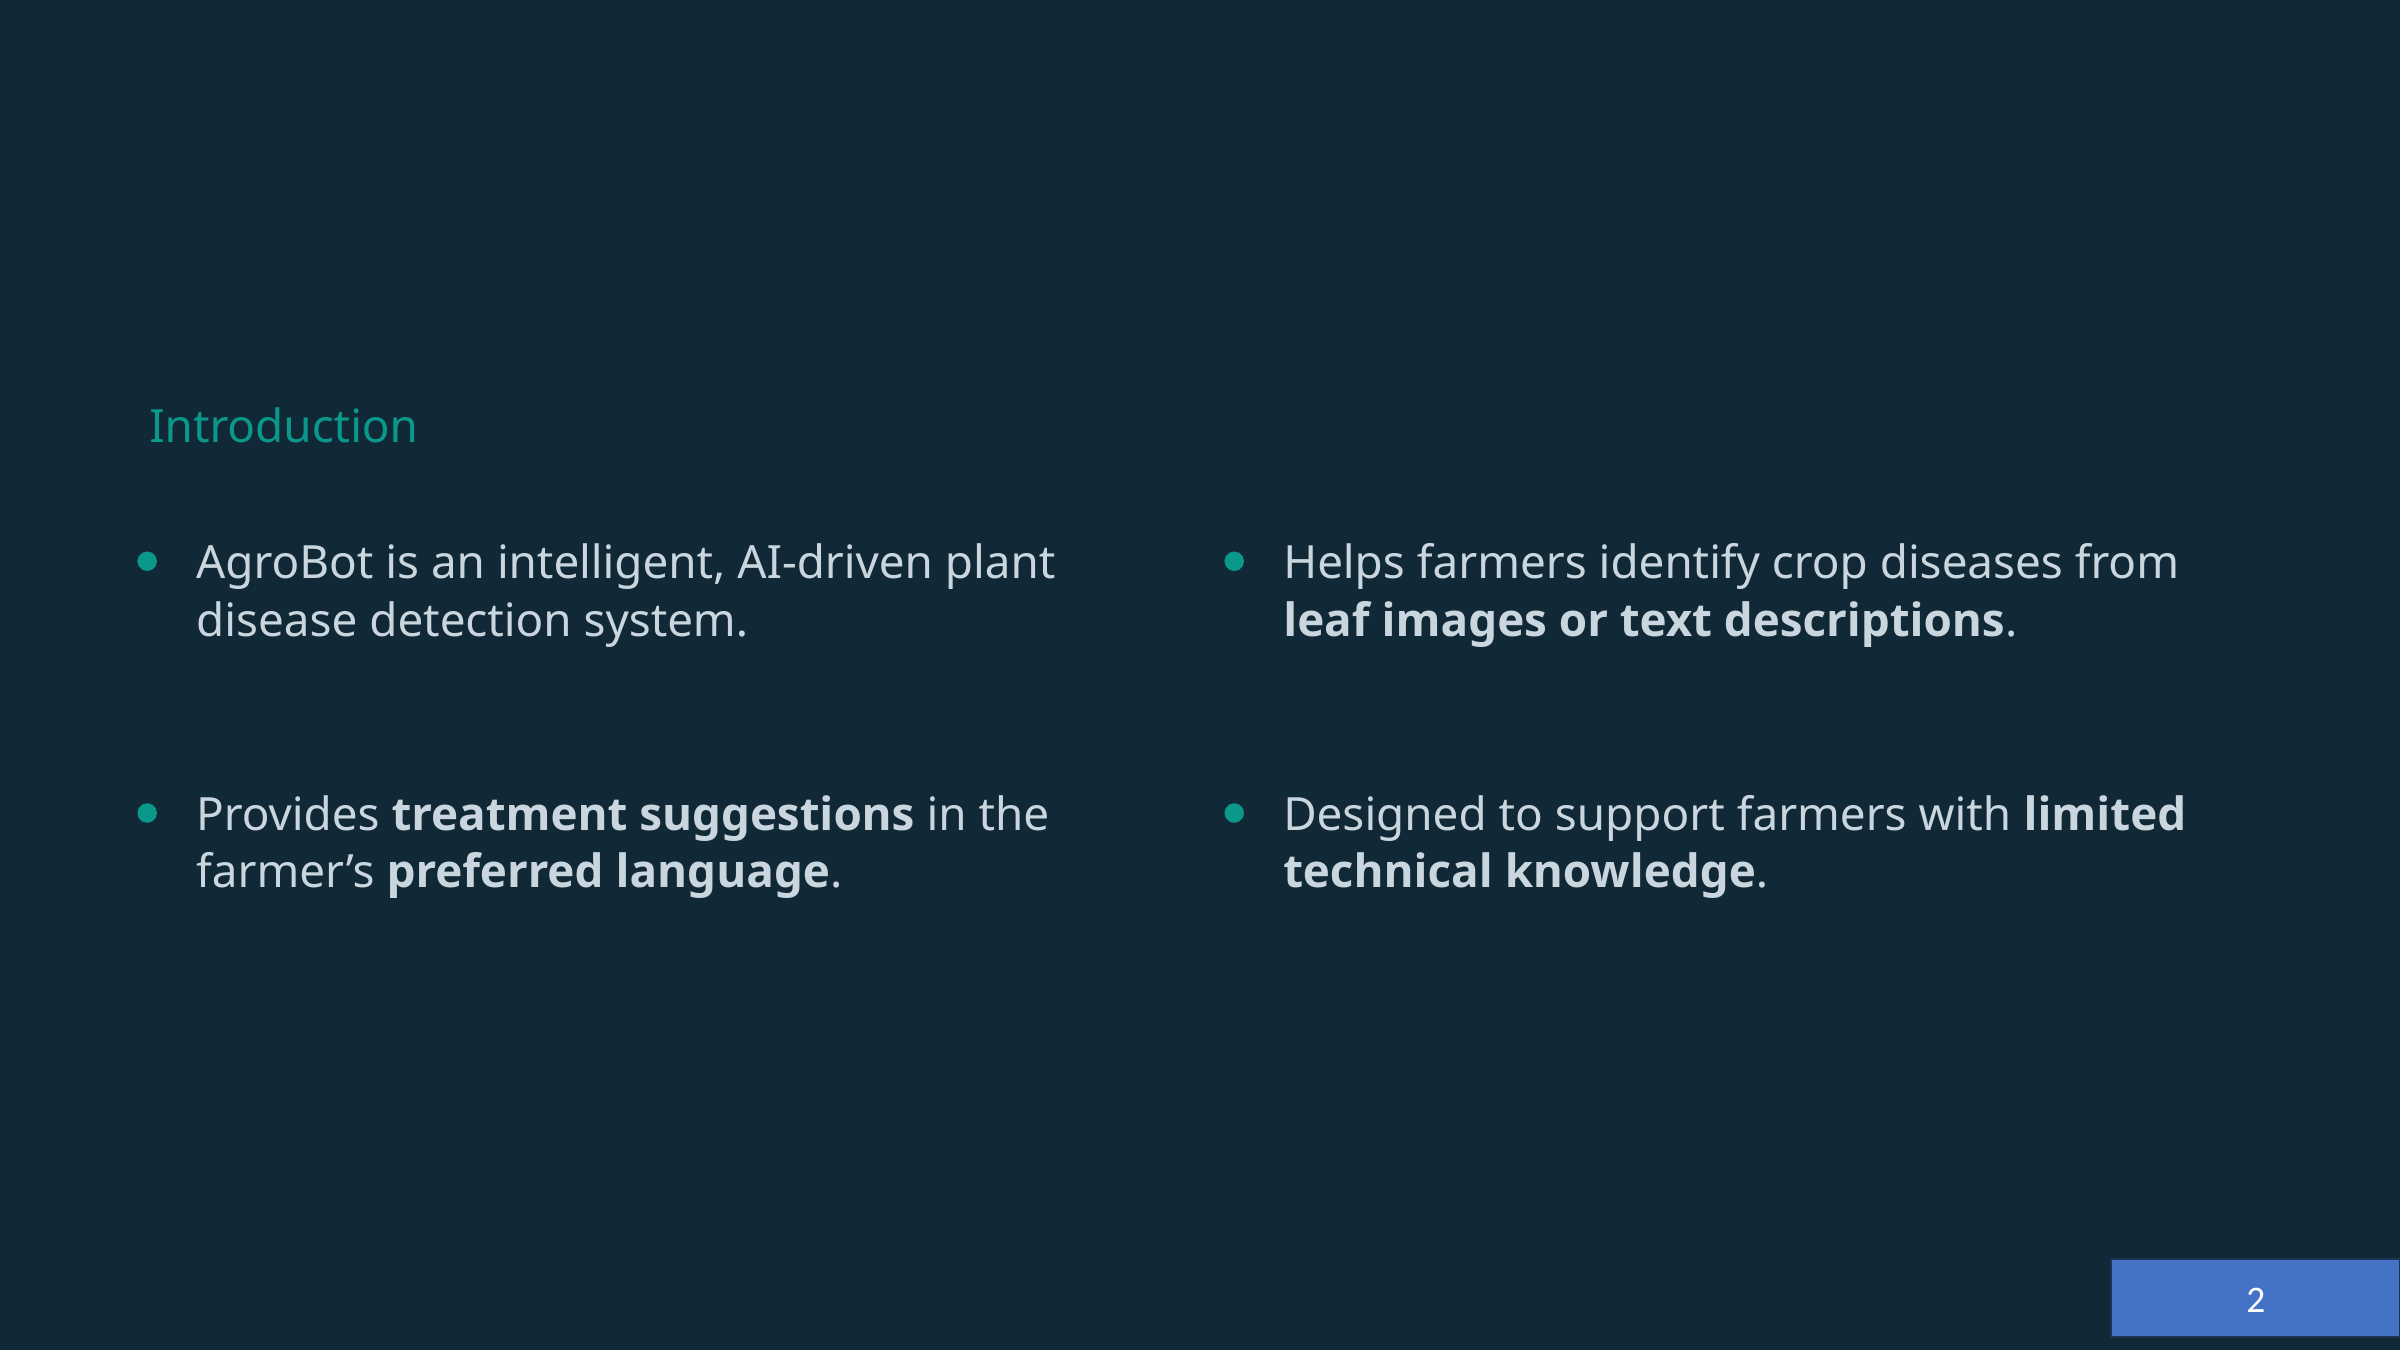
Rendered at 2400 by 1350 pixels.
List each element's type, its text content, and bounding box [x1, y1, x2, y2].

text_box [1224, 551, 1245, 572]
text_box [137, 803, 157, 823]
text_box Designed to support farmers with limited technical knowledge. [1283, 782, 2263, 898]
text_box [1224, 803, 1245, 823]
text_box AgroBot is an intelligent, AI-driven plant disease detection system. [196, 530, 1176, 647]
text_box Helps farmers identify crop diseases from leaf images or text descriptions. [1283, 530, 2263, 704]
picture [2106, 1271, 2389, 1339]
text_box [137, 551, 157, 572]
text_box 2 [2110, 1258, 2400, 1338]
text_box Provides treatment suggestions in the farmer’s preferred language. [196, 782, 1176, 956]
text_box Introduction [137, 394, 685, 453]
